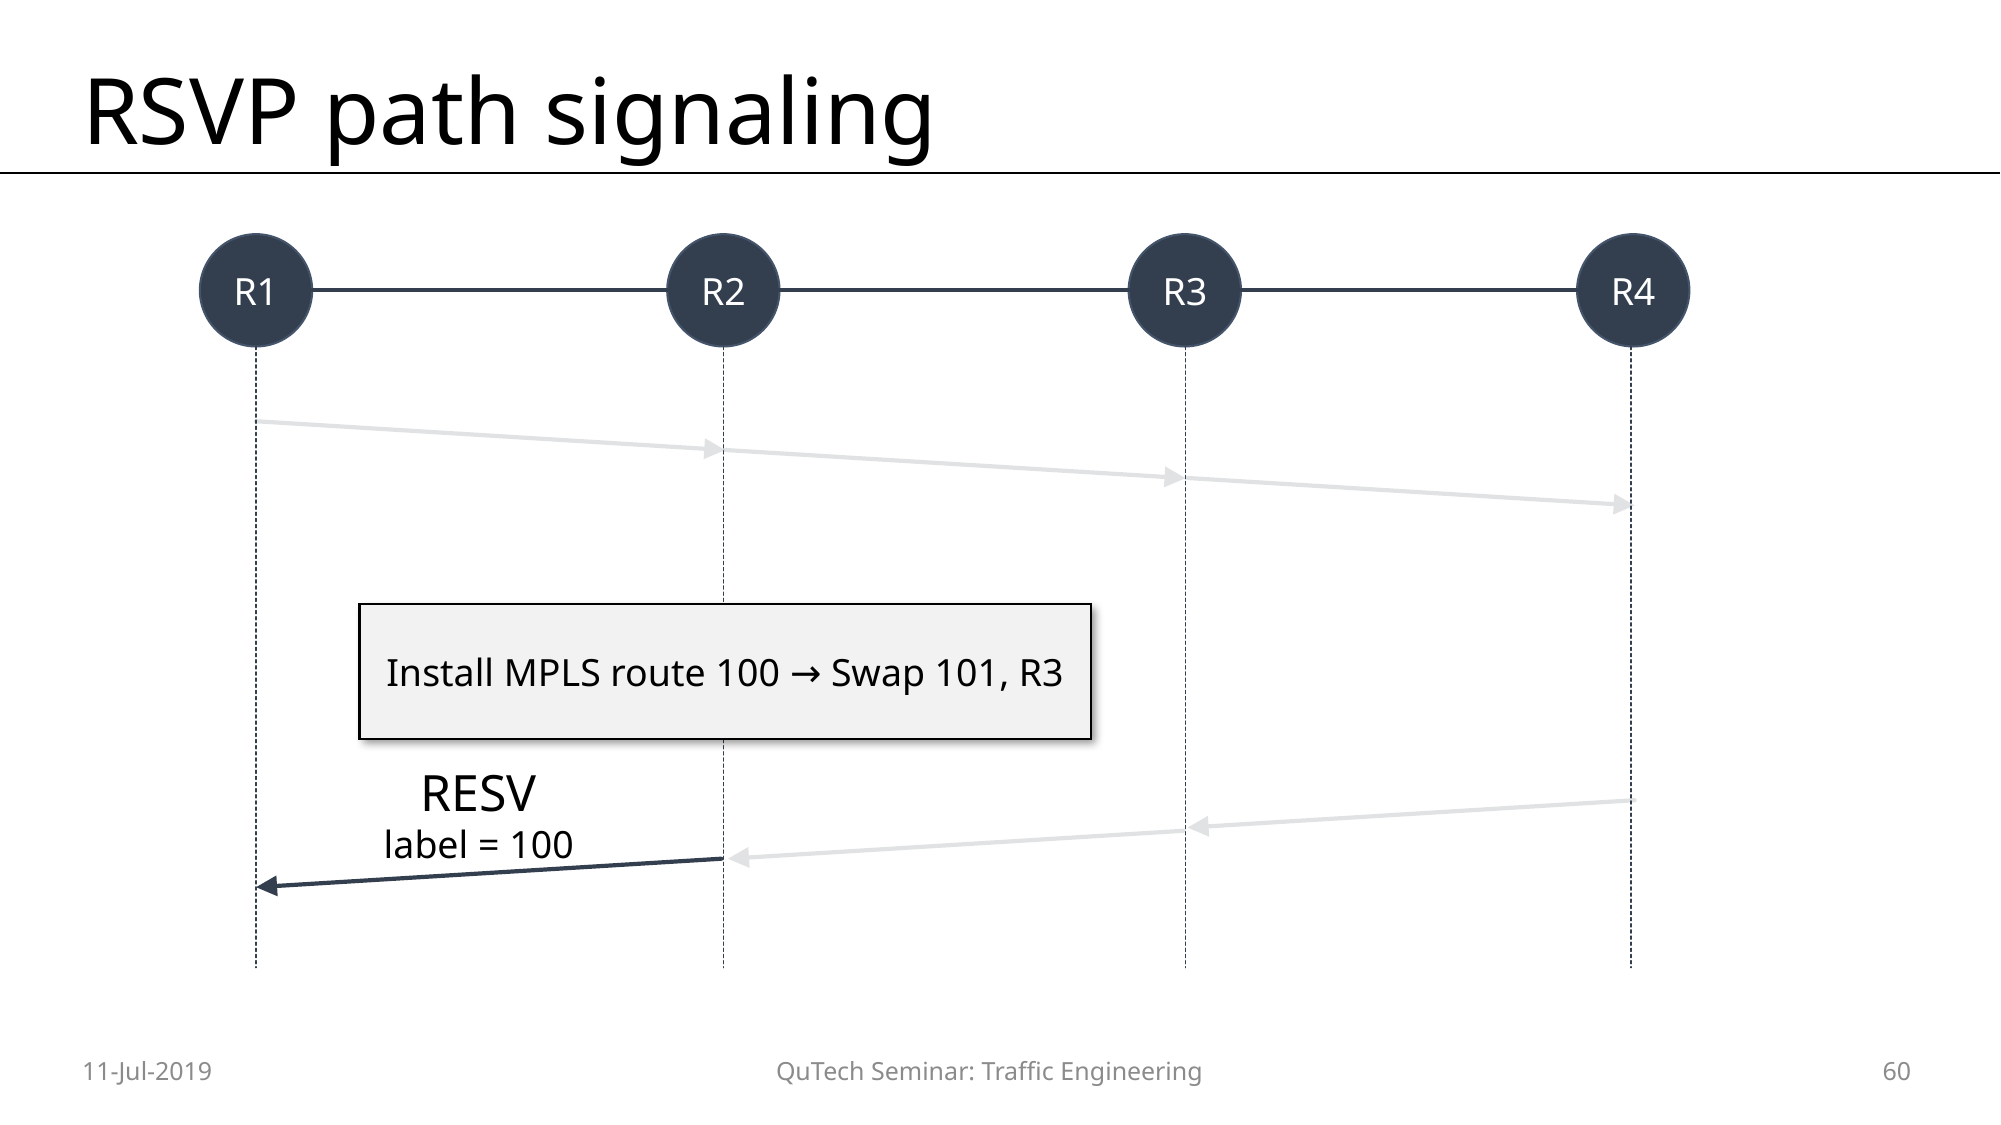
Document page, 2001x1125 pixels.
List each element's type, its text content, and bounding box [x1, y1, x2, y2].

text_box Install MPLS route 100 → Swap 101, R3 [724, 603, 1092, 740]
slide_number 60 [1709, 1042, 1927, 1103]
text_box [725, 449, 1186, 479]
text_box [1187, 477, 1635, 506]
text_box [255, 421, 726, 450]
title RSVP path signaling [67, 54, 1927, 176]
text_box R3 [1127, 233, 1242, 348]
footer QuTech Seminar: Traffic Engineering [290, 1042, 1690, 1103]
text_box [256, 858, 722, 888]
slide_number 11-Jul-2019 [67, 1040, 273, 1101]
text_box R4 [1576, 233, 1691, 348]
text_box R1 [198, 233, 314, 348]
text_box Install MPLS route 100 → Swap 101, R3 [358, 603, 723, 740]
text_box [727, 830, 1184, 859]
text_box R2 [666, 233, 781, 348]
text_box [1187, 800, 1635, 828]
text_box RESV label = 100 [328, 753, 629, 858]
